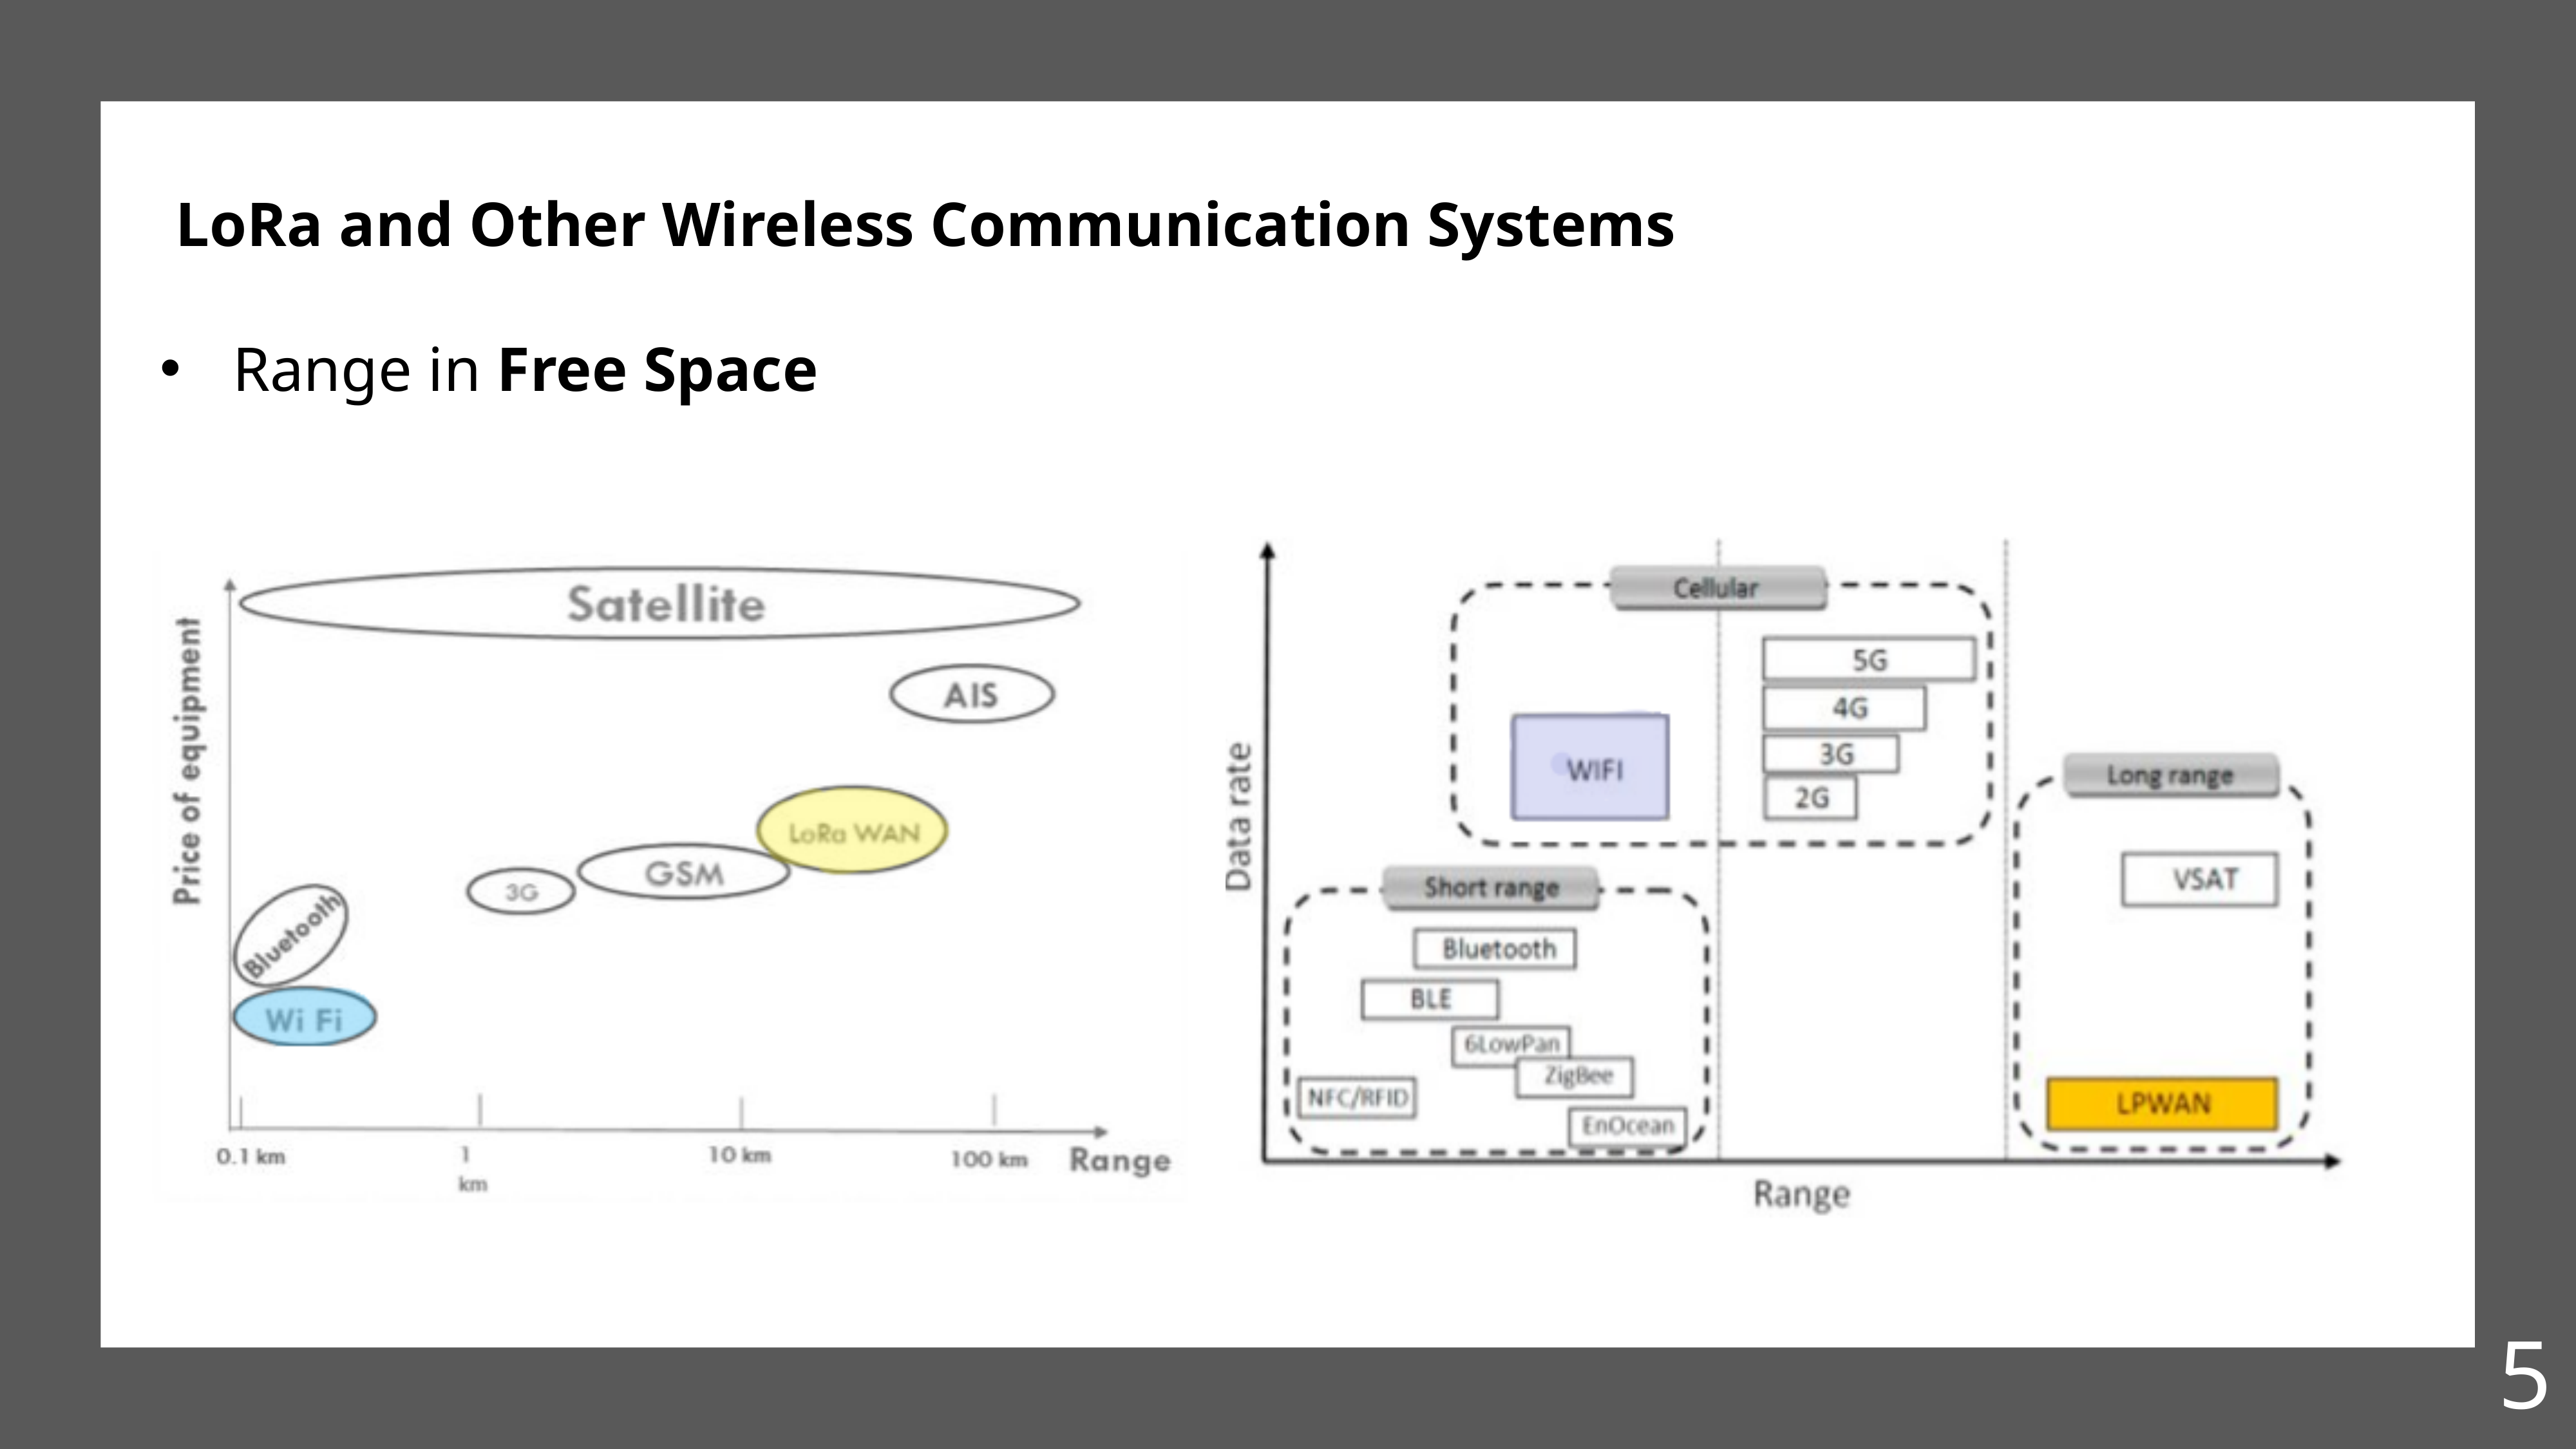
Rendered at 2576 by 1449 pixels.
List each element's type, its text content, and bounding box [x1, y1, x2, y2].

text_box [100, 100, 2476, 1349]
text_box LoRa and Other Wireless Communication Systems Range in Free Space [150, 181, 2253, 437]
slide_number 5 [2429, 1311, 2576, 1437]
picture [149, 468, 2459, 1294]
text_box [0, 0, 2576, 1449]
